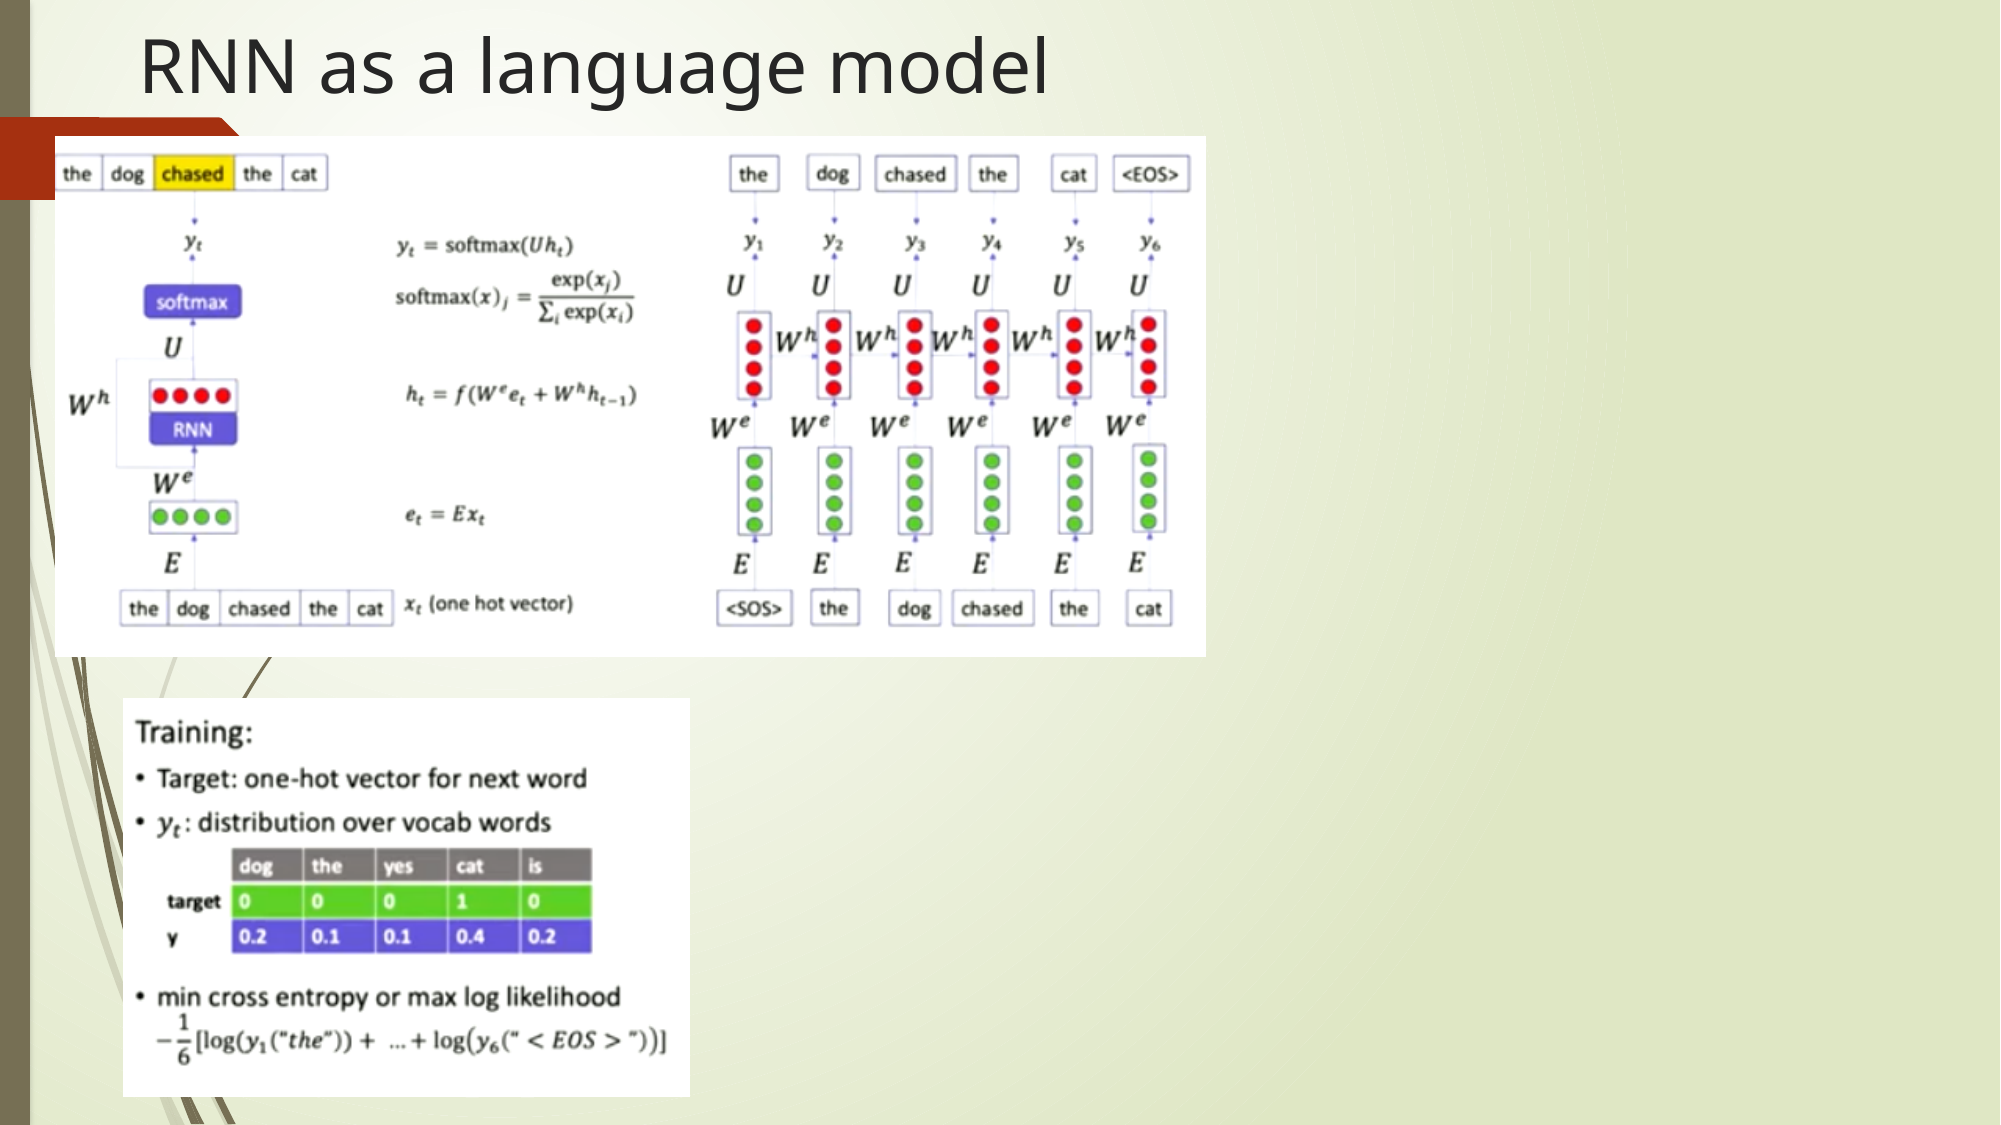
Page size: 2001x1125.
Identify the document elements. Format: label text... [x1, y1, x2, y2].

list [123, 698, 690, 1098]
picture [55, 135, 1206, 657]
title RNN as a language model [123, 10, 1849, 159]
